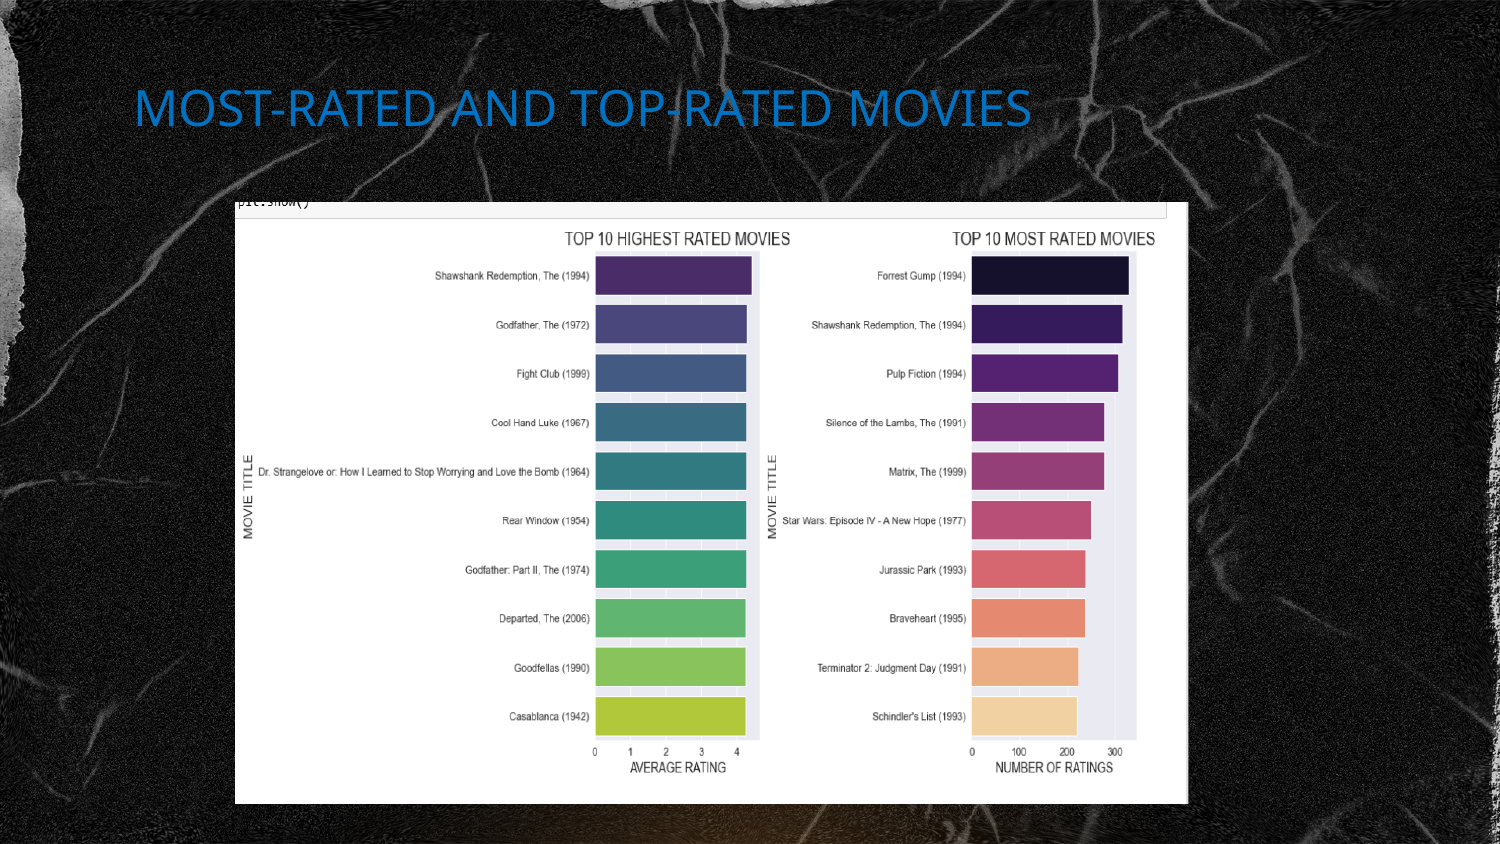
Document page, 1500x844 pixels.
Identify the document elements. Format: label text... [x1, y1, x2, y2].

title MOST-RATED AND TOP-RATED MOVIES [118, 72, 1382, 167]
picture [0, 0, 1500, 844]
